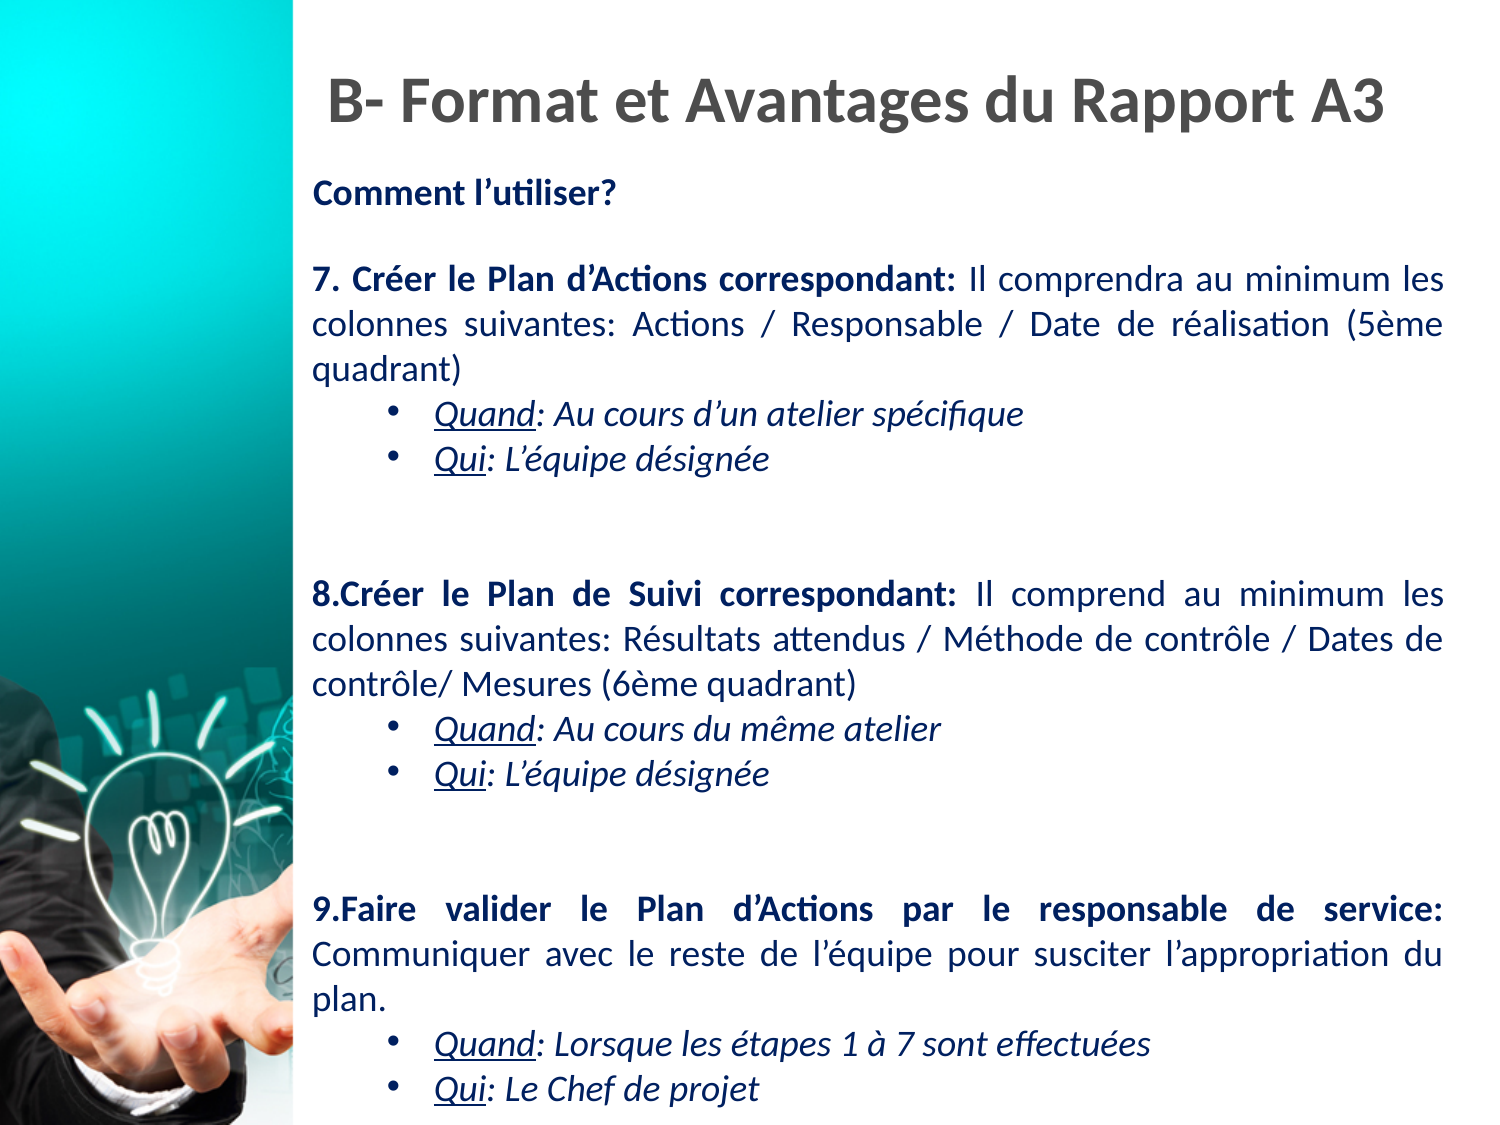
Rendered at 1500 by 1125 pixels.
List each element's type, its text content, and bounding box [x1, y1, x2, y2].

picture [0, 0, 1500, 1125]
text_box 7. Créer le Plan d’Actions correspondant: Il comprendra au minimum les colonnes suivantes: Actions / Responsable / Date de réalisation (5ème quadrant) Quand: Au cours d’un atelier spécifique Qui: L’équipe désignée 8.Créer le Plan de Suivi correspondant: Il comprend au minimum les colonnes suivantes: Résultats attendus / Méthode de contrôle / Dates de contrôle/ Mesures (6ème quadrant) Quand: Au cours du même atelier Qui: L’équipe désignée 9.Faire valider le Plan d’Actions par le responsable de service: Communiquer avec le reste de l’équipe pour susciter l’appropriation du plan. Quand: Lorsque les étapes 1 à 7 sont effectuées Qui: Le Chef de projet [297, 211, 1460, 1116]
text_box Comment l’utiliser? [298, 160, 633, 221]
title B- Format et Avantages du Rapport A3 [312, 37, 1475, 155]
